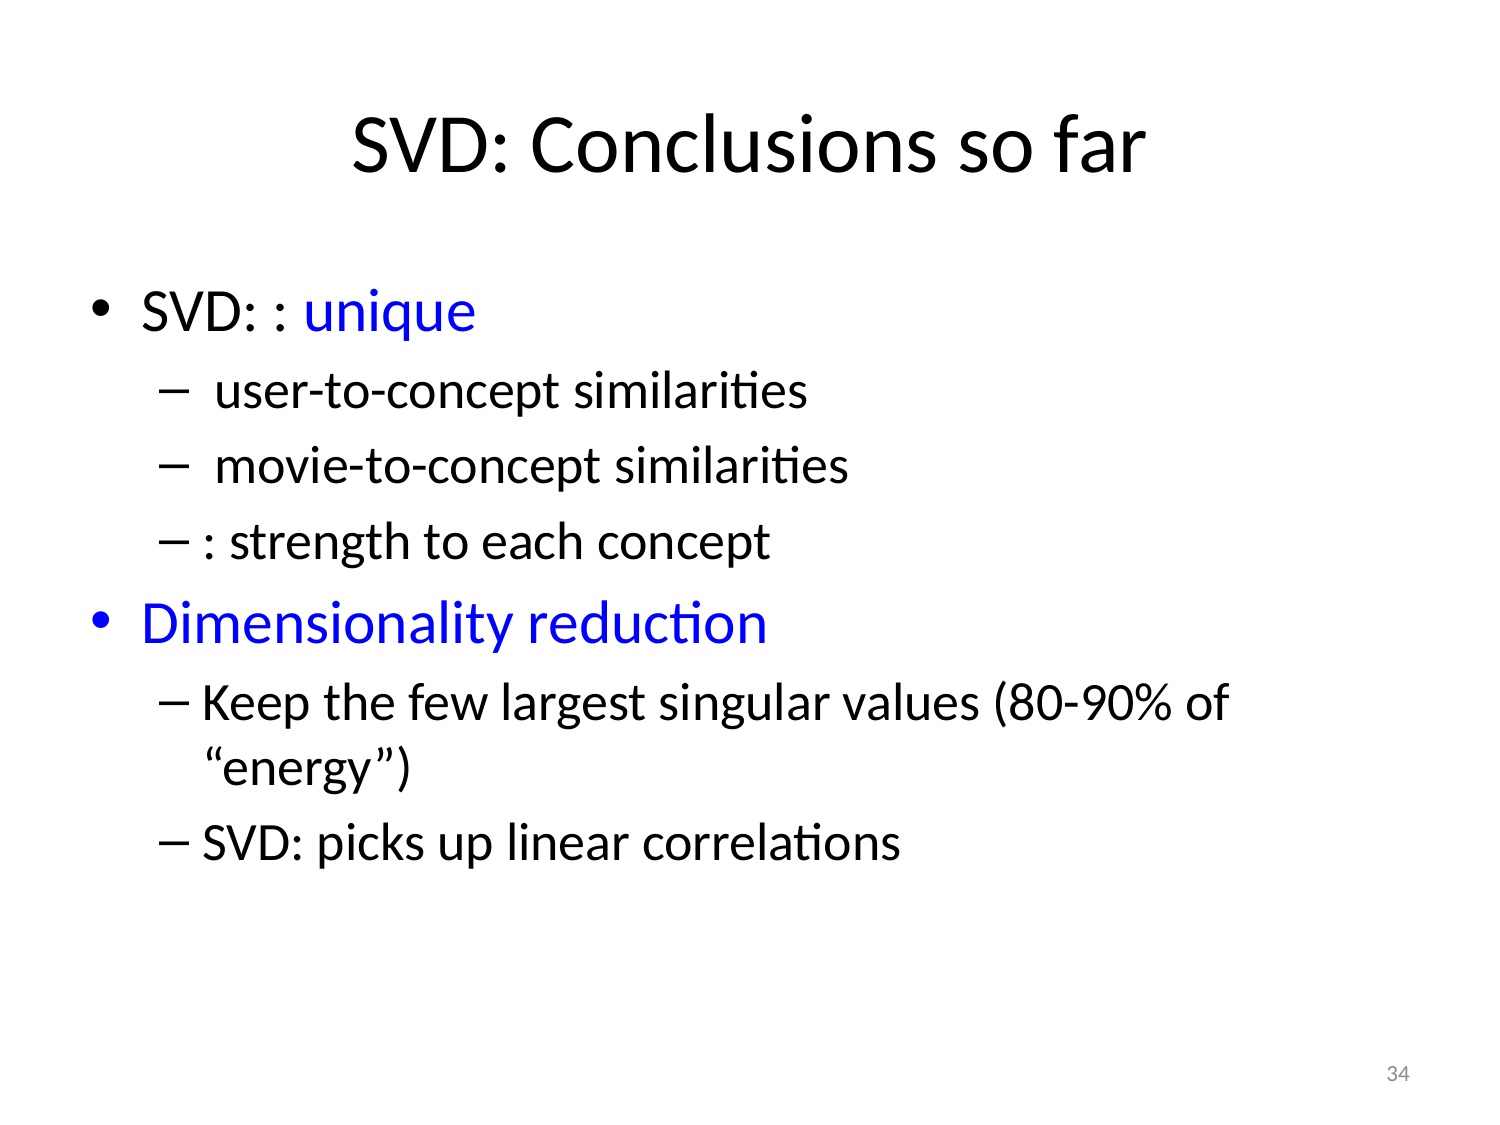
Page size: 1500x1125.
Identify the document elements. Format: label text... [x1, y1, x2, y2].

title SVD: Conclusions so far [75, 45, 1425, 233]
slide_number 34 [1074, 1042, 1425, 1103]
